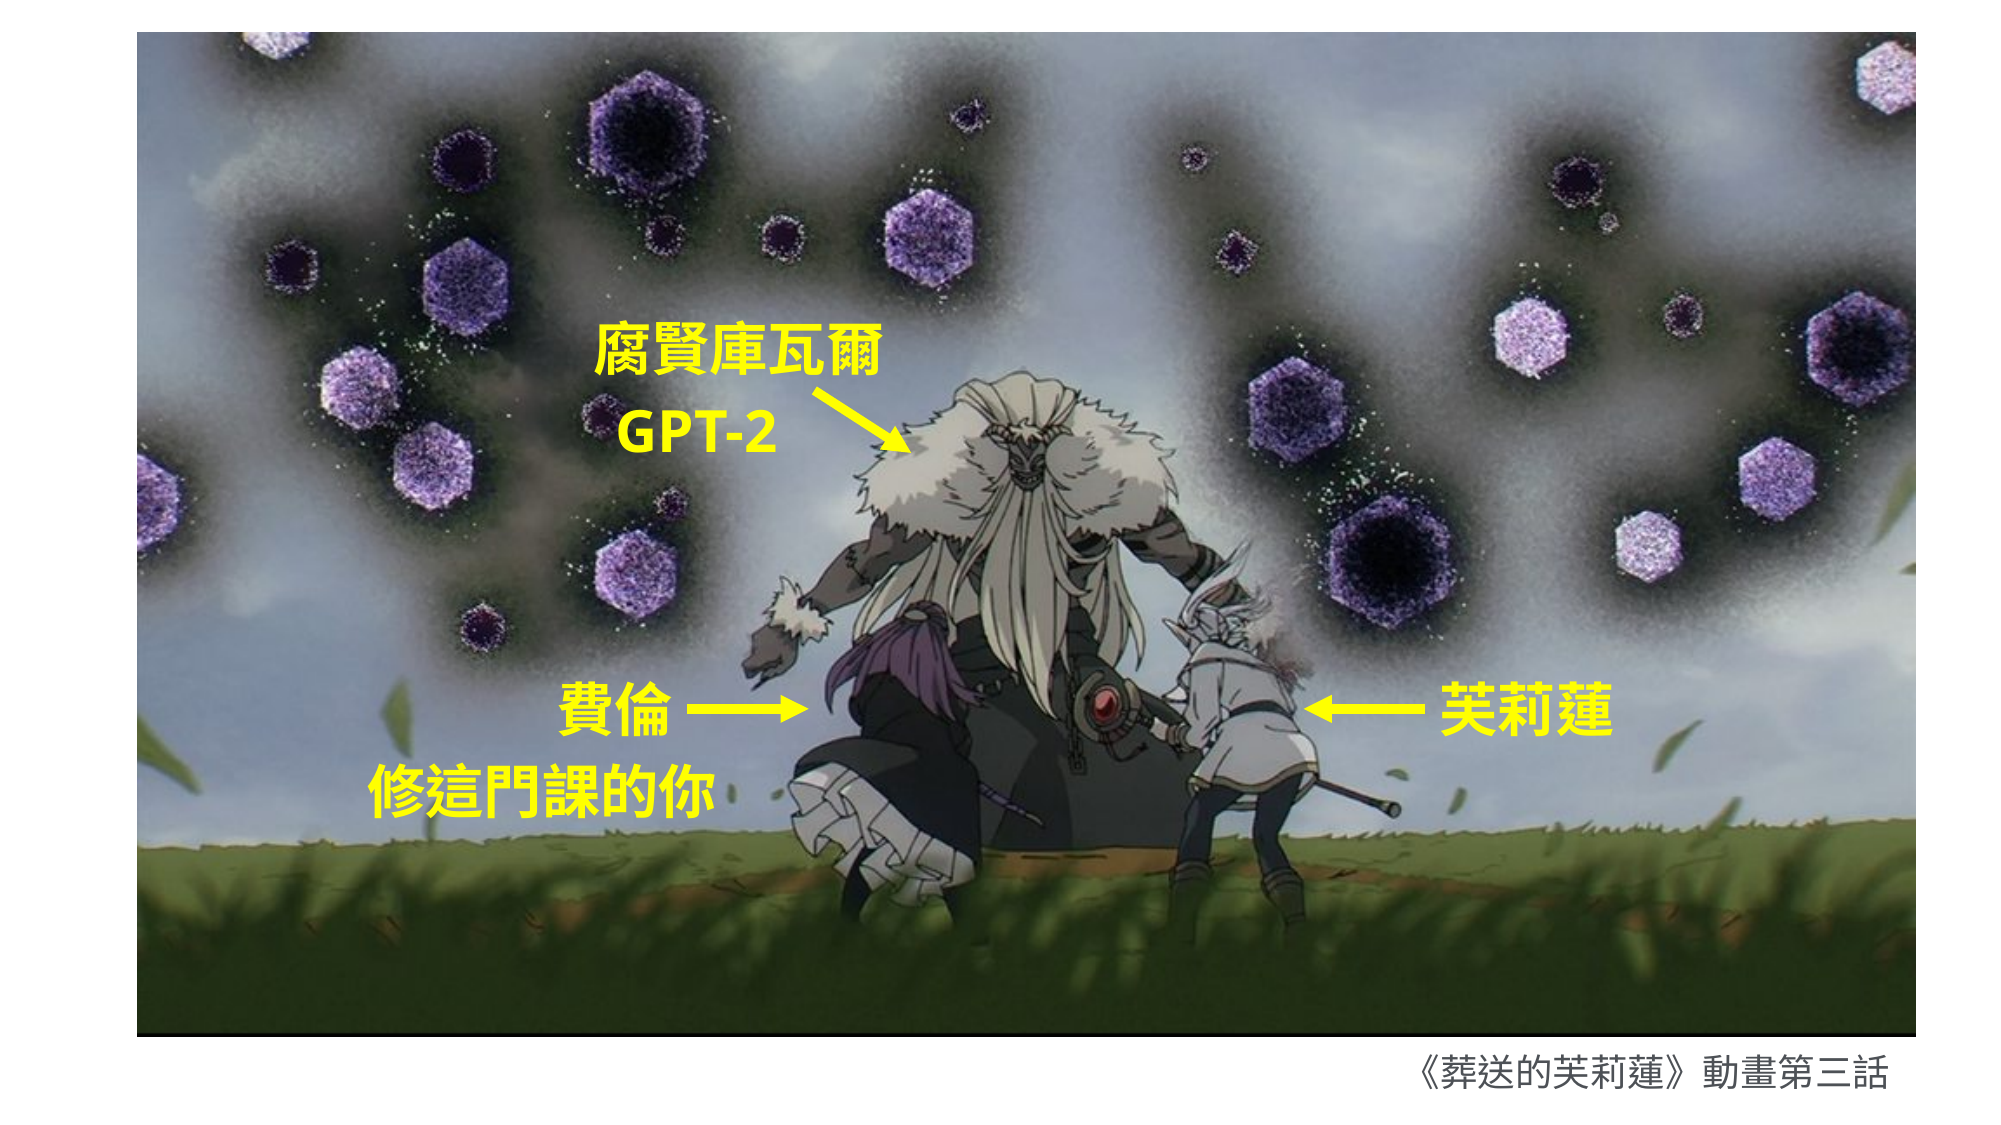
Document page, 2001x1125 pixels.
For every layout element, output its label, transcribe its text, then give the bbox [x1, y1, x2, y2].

text_box 《葬送的芙莉蓮》動畫第三話 [1387, 1041, 1916, 1102]
picture [136, 32, 1917, 1037]
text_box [813, 389, 912, 454]
